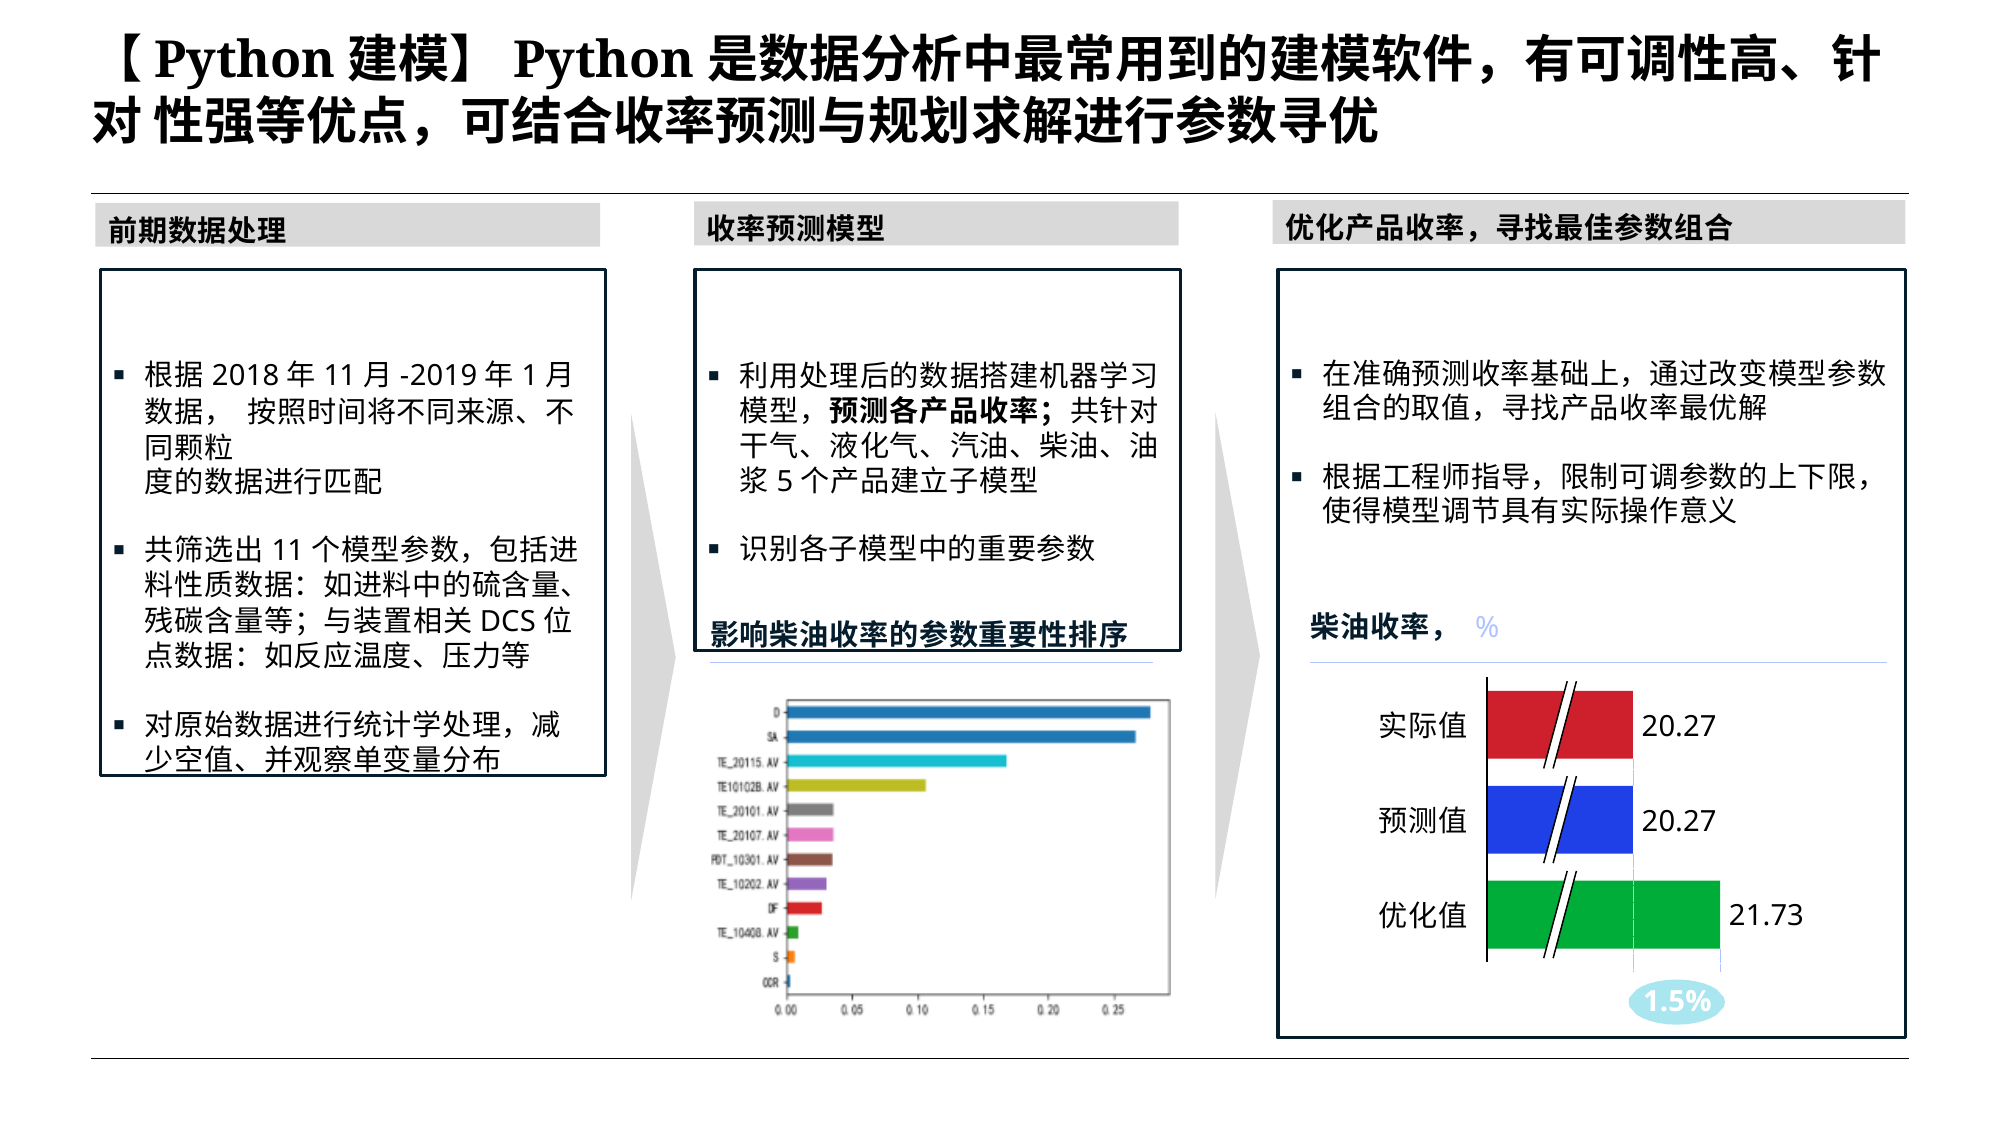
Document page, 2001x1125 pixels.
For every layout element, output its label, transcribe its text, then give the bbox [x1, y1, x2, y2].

text_box 21.73 [1728, 894, 1806, 932]
picture [710, 698, 1171, 1017]
text_box 优化产品收率，寻找最佳参数组合 [1272, 200, 1906, 244]
text_box [1277, 269, 1906, 1038]
text_box 根据2018年11月-2019年1月数据， 按照时间将不同来源、不同颗粒 度的数据进行匹配 共筛选出11个模型参数，包括进 料性质数据：如进料中的硫含量、 残碳含量等；与装置相关DCS位 点数据：如反应温度、压力等 对原始数据进行统计学处理，减 少空值、并观察单变量分布 [100, 269, 606, 776]
text_box 预测值 [1378, 799, 1470, 838]
text_box 实际值 [1378, 704, 1470, 743]
text_box 收率预测模型 [694, 201, 1179, 246]
title 【Python建模】Python是数据分析中最常用到的建模软件，有可调性高、针对 性强等优点，可结合收率预测与规划求解进行参数寻优 [88, 0, 1903, 150]
text_box 前期数据处理 [95, 202, 601, 247]
text_box 利用处理后的数据搭建机器学习 模型，预测各产品收率；共针对 干气、液化气、汽油、柴油、油 浆5个产品建立子模型 识别各子模型中的重要参数 影响柴油收率的参数重要性排序 [694, 269, 1181, 651]
text_box [631, 414, 676, 901]
text_box [1215, 412, 1260, 899]
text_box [1486, 676, 1726, 1025]
text_box 优化值 [1378, 894, 1470, 932]
text_box 柴油收率， % [1310, 605, 1512, 643]
text_box 在准确预测收率基础上，通过改变模型参数 组合的取值，寻找产品收率最优解 根据工程师指导，限制可调参数的上下限， 使得模型调节具有实际操作意义 [1290, 351, 1890, 528]
